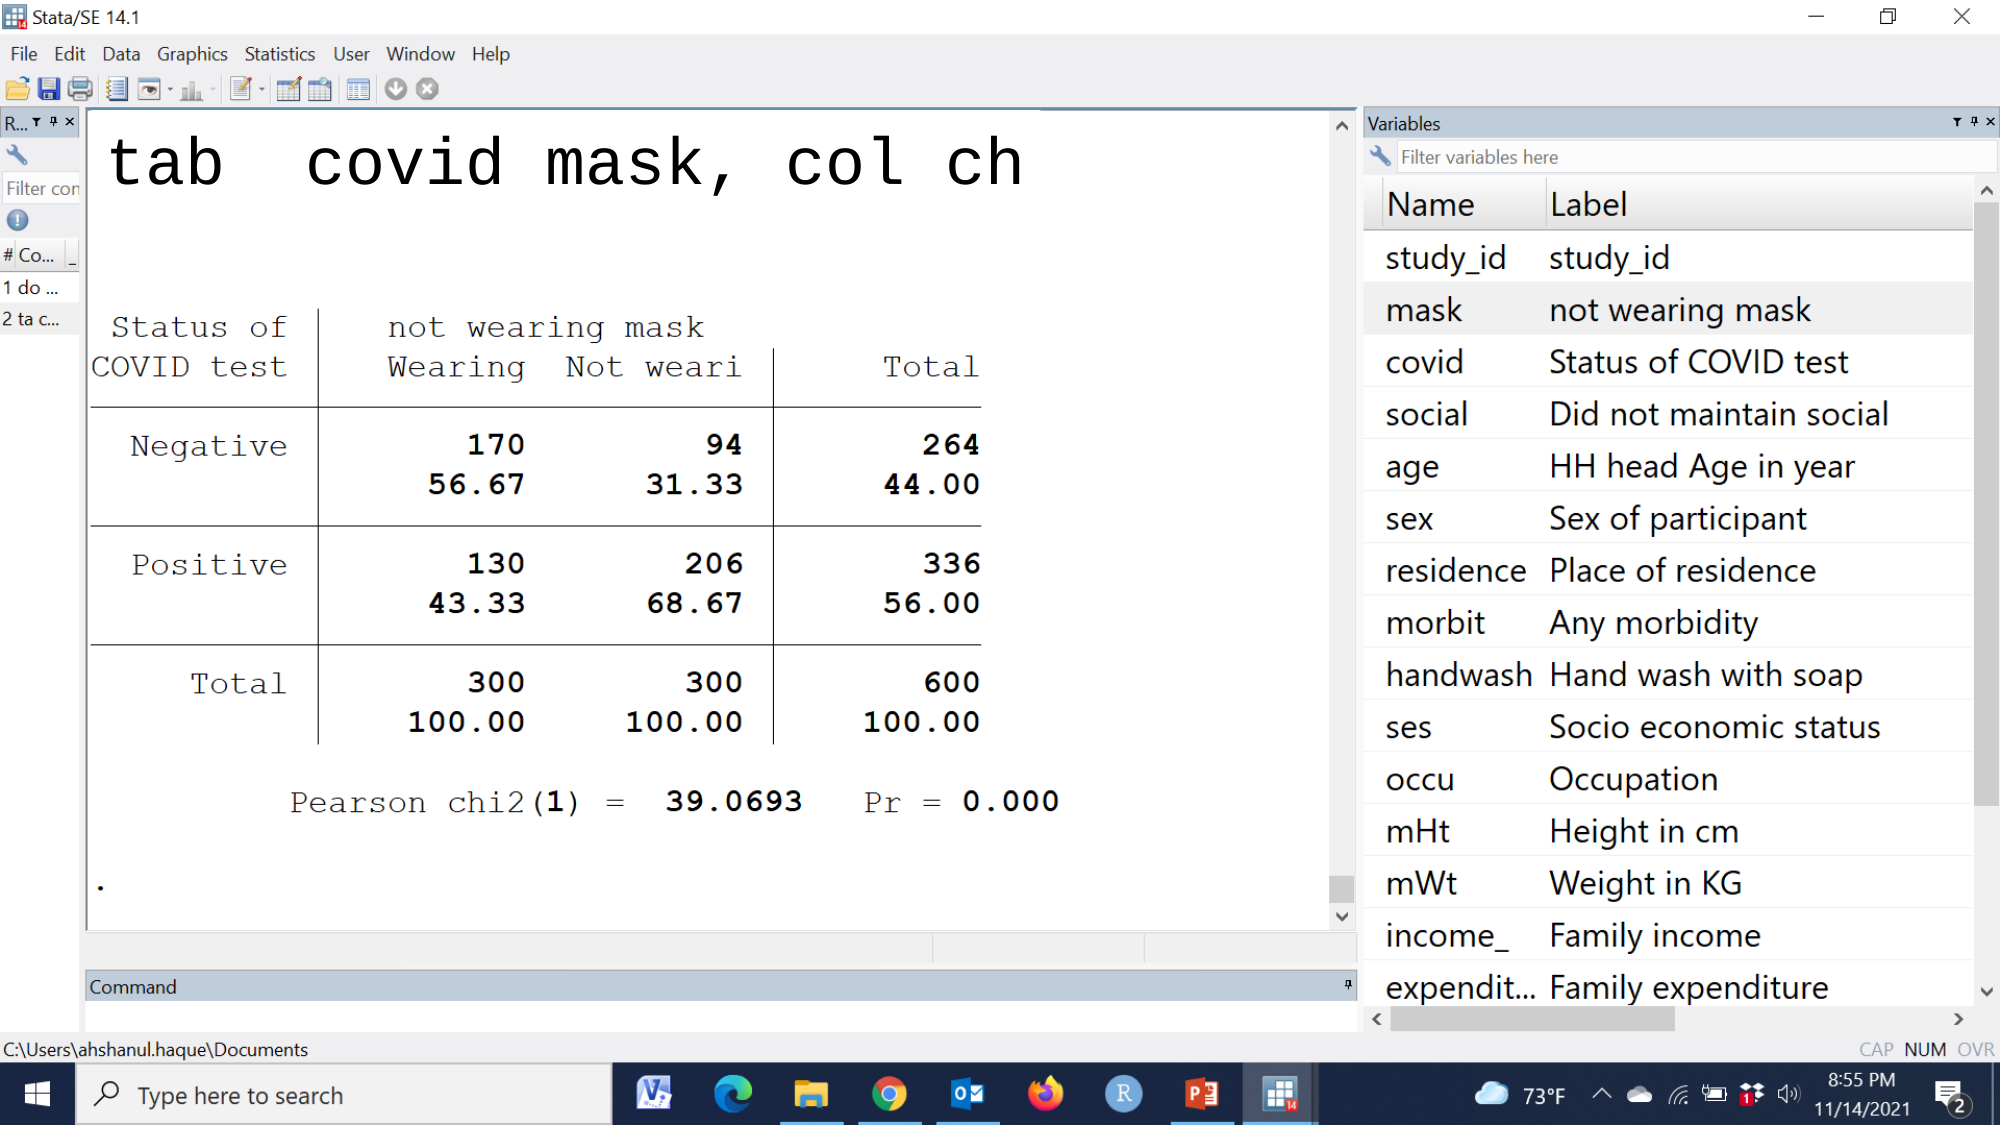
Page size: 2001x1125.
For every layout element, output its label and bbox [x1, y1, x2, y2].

text_box [0, 0, 2000, 1125]
